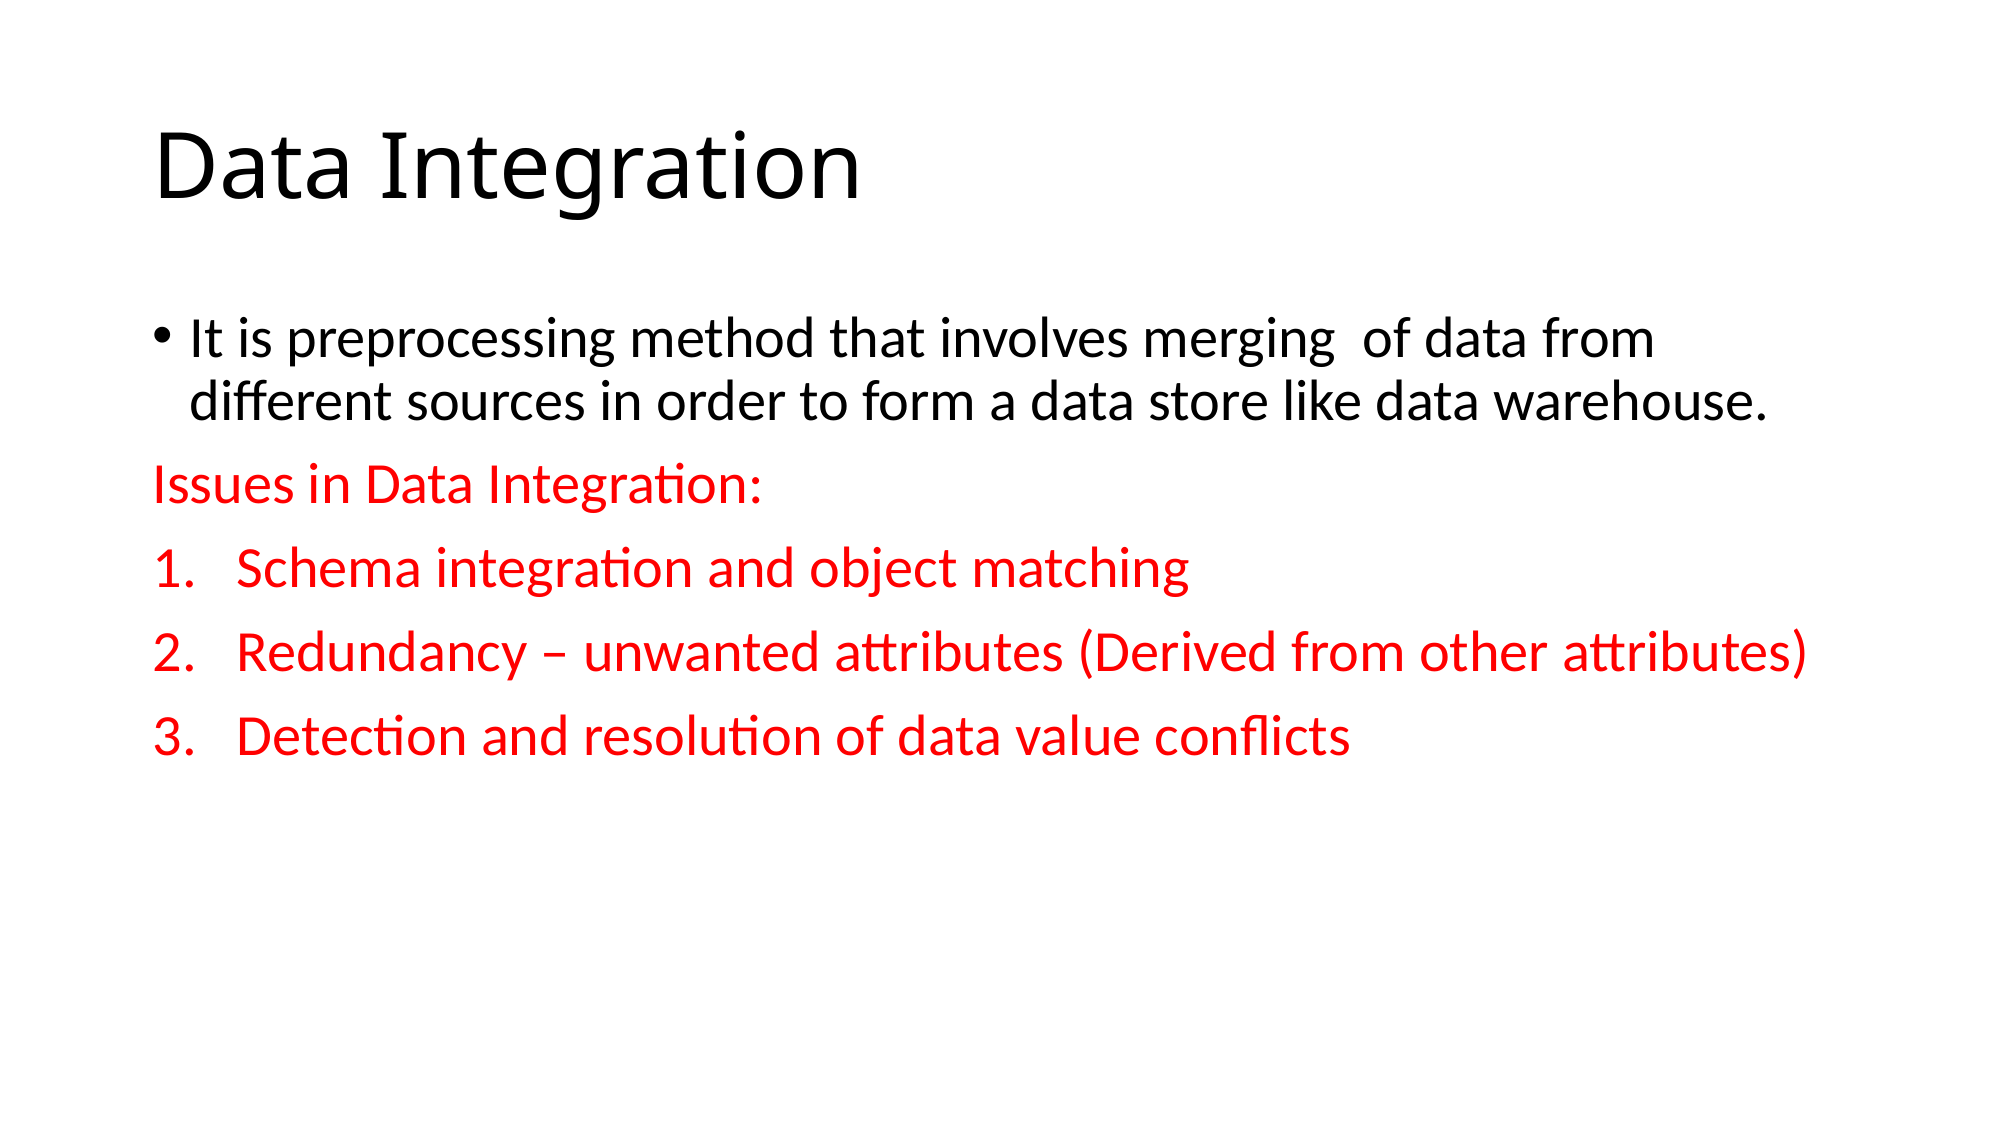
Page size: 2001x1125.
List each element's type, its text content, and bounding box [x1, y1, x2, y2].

title Data Integration [137, 59, 1863, 278]
list It is preprocessing method that involves merging of data from different sources in order to form a data store like data warehouse. Issues in Data Integration: Schema integration and object matching Redundancy – unwanted attributes (Derived from other attributes) Detection and resolution of data value conflicts [137, 299, 1863, 1014]
